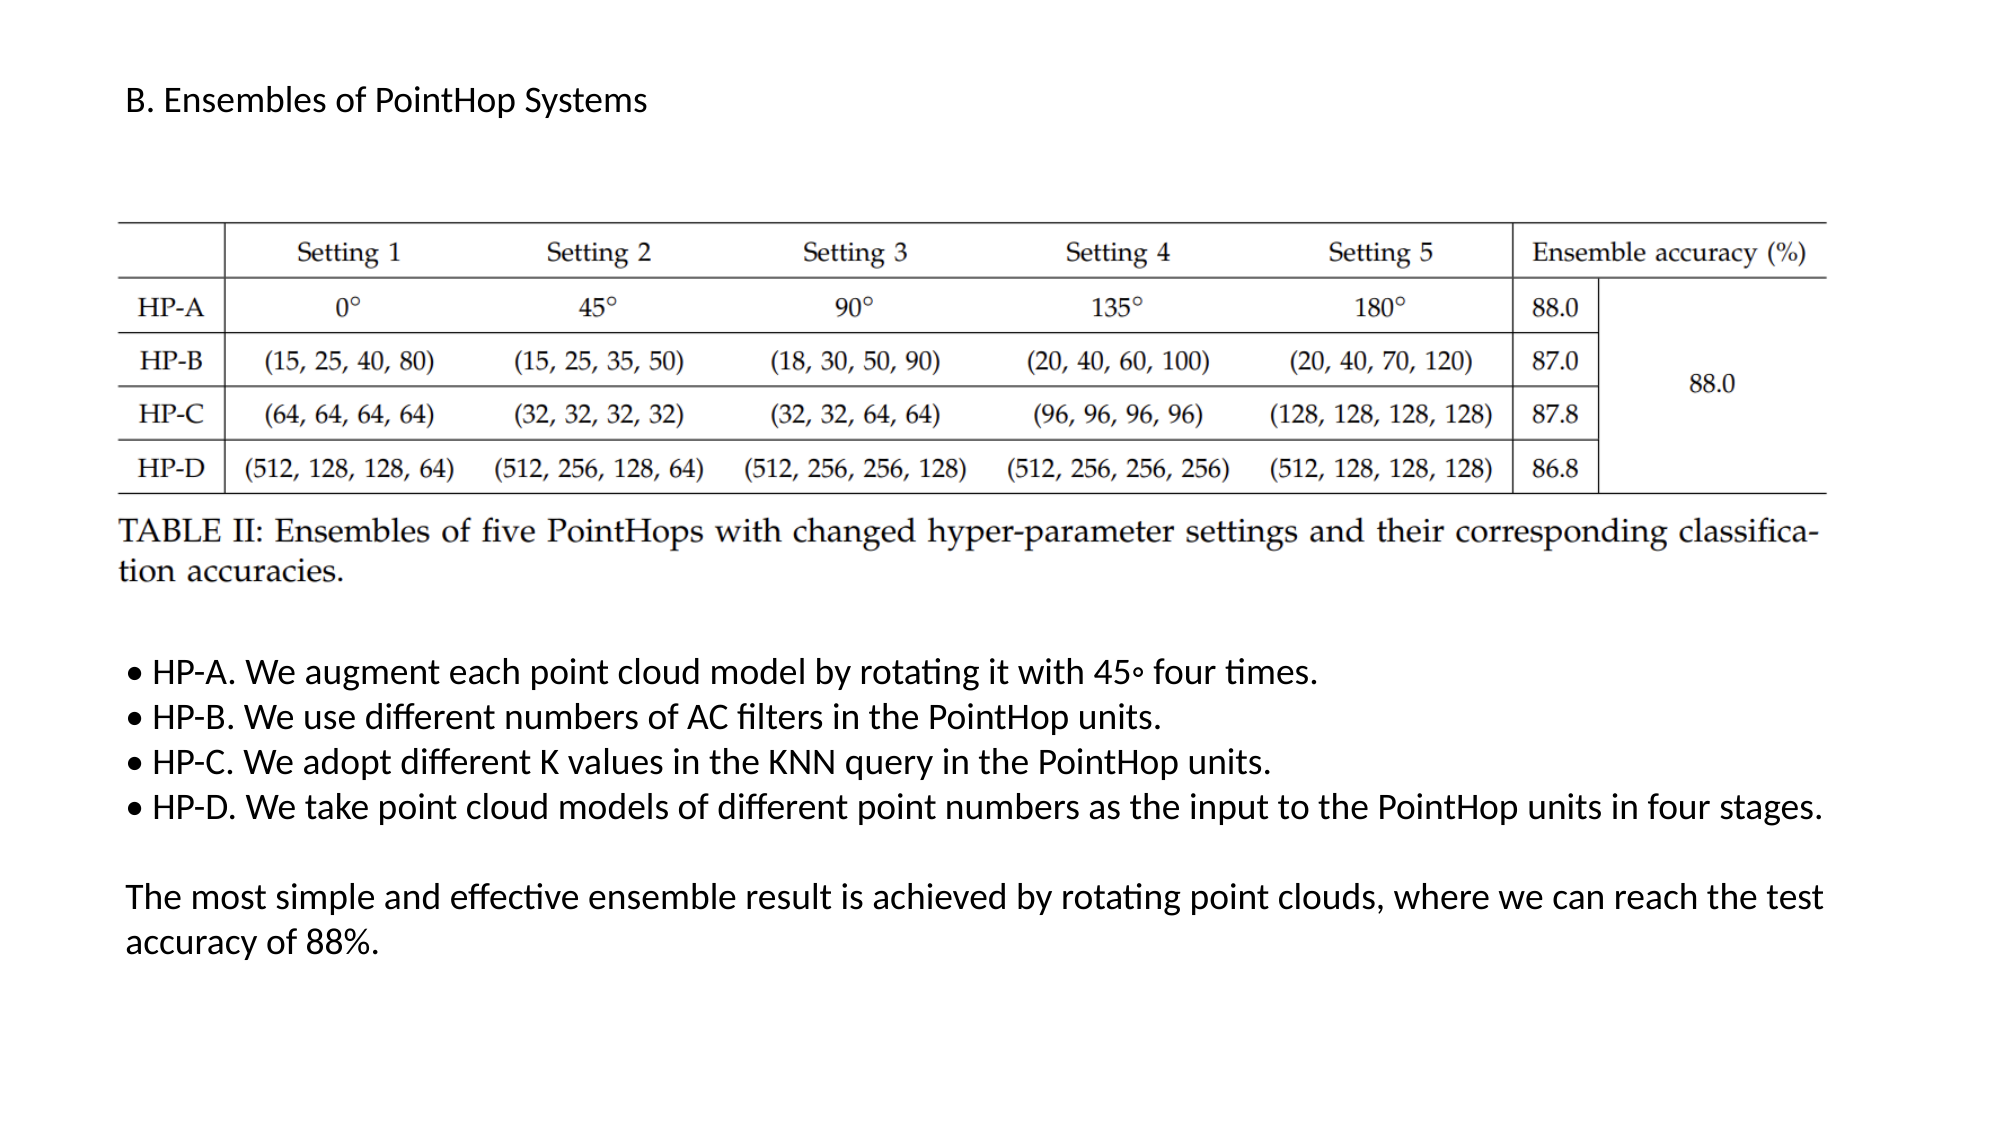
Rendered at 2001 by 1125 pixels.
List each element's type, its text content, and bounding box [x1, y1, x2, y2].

picture [96, 177, 1853, 605]
text_box B. Ensembles of PointHop Systems [110, 67, 1111, 128]
text_box • HP-A. We augment each point cloud model by rotating it with 45◦ four times. • HP-B. We use different numbers of AC filters in the PointHop units. • HP-C. We adopt different K values in the KNN query in the PointHop units. • HP-D. We take point cloud models of different point numbers as the input to the PointHop units in four stages. The most simple and effective ensemble result is achieved by rotating point clouds, where we can reach the test accuracy of 88%. [110, 639, 1908, 970]
